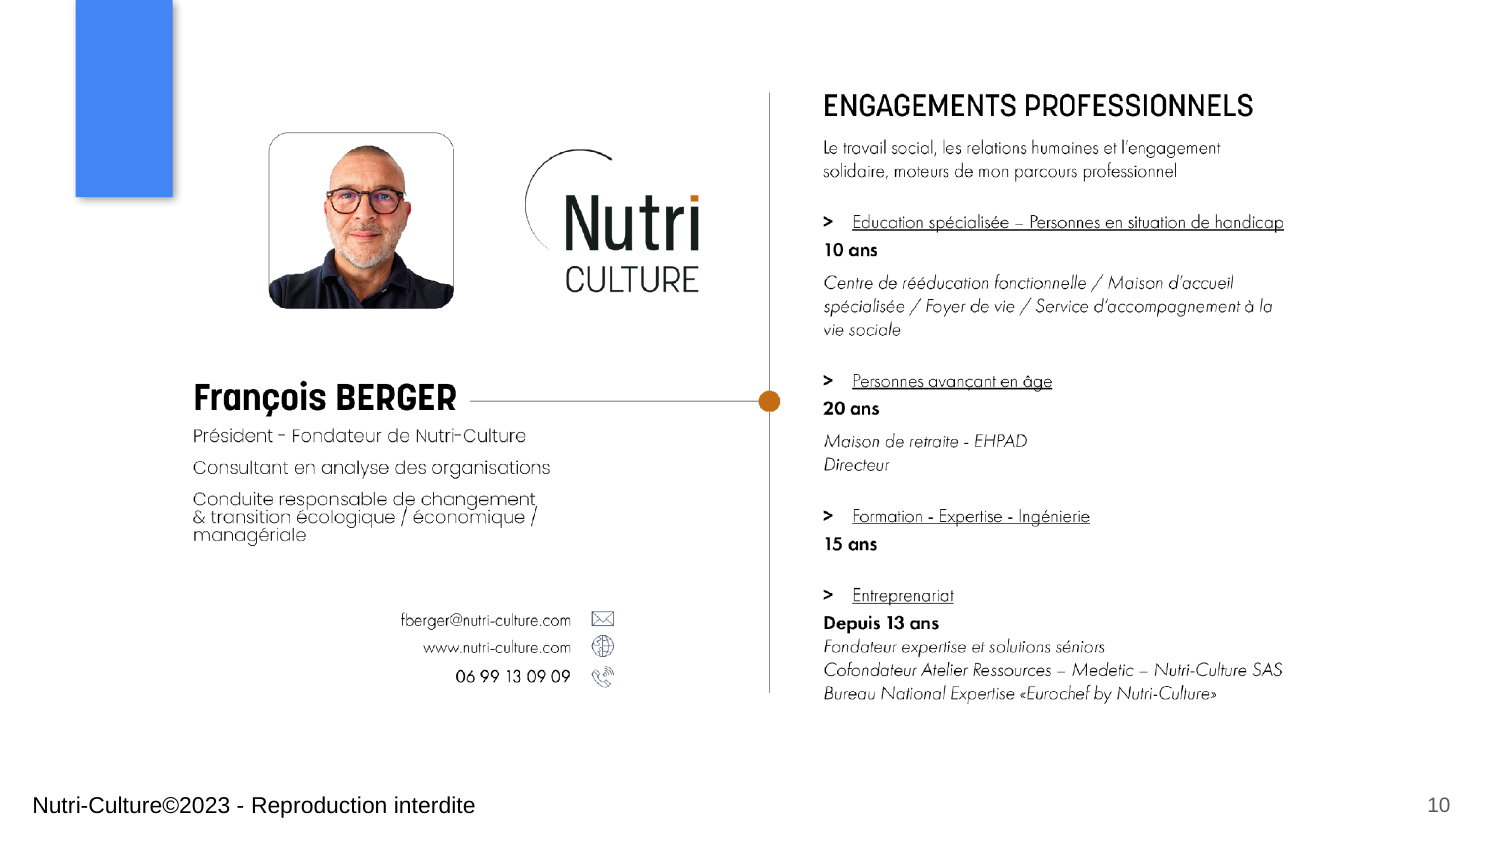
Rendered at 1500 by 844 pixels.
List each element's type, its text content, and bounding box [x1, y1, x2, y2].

text_box [75, 0, 173, 198]
slide_number ‹#› [1124, 782, 1462, 827]
footer Nutri-Culture©2023 - Reproduction interdite [21, 782, 584, 827]
picture [138, 40, 1362, 741]
